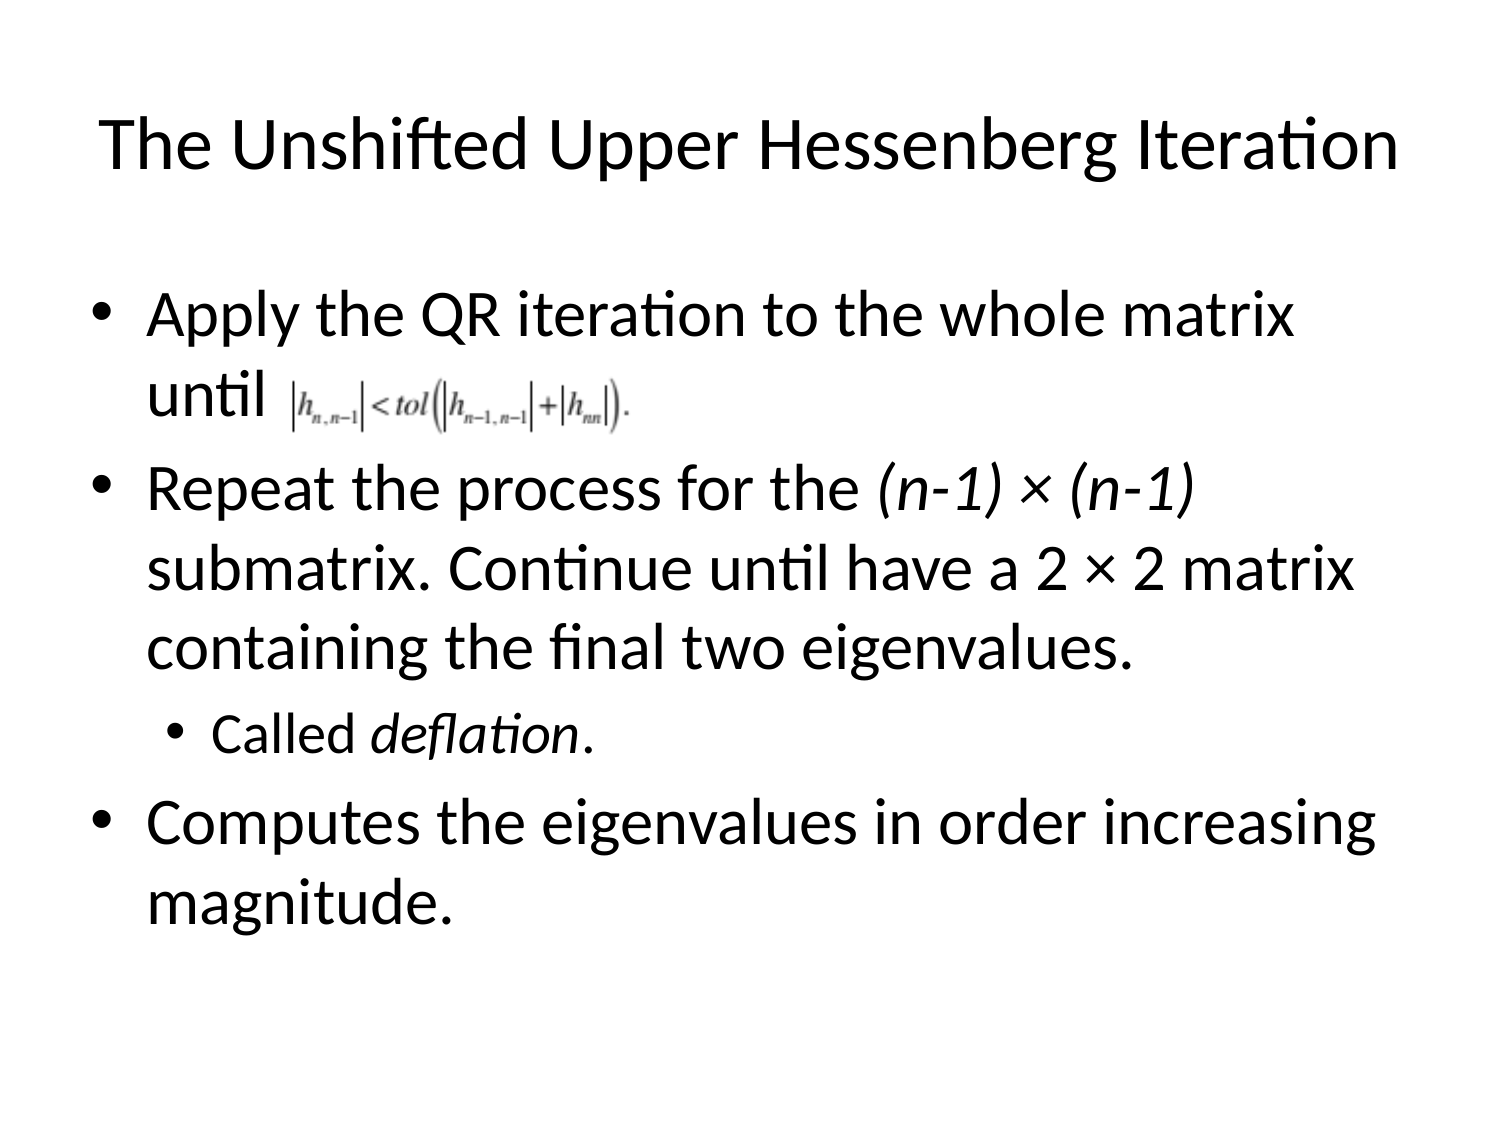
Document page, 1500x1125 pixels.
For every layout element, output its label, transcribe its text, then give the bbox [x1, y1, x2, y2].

title The Unshifted Upper Hessenberg Iteration [75, 45, 1425, 233]
list Apply the QR iteration to the whole matrix until Repeat the process for the (n-1) × (n-1) submatrix. Continue until have a 2 × 2 matrix containing the final two eigenvalues. Called deflation. Computes the eigenvalues in order increasing magnitude. [75, 262, 1425, 1005]
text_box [289, 371, 632, 438]
